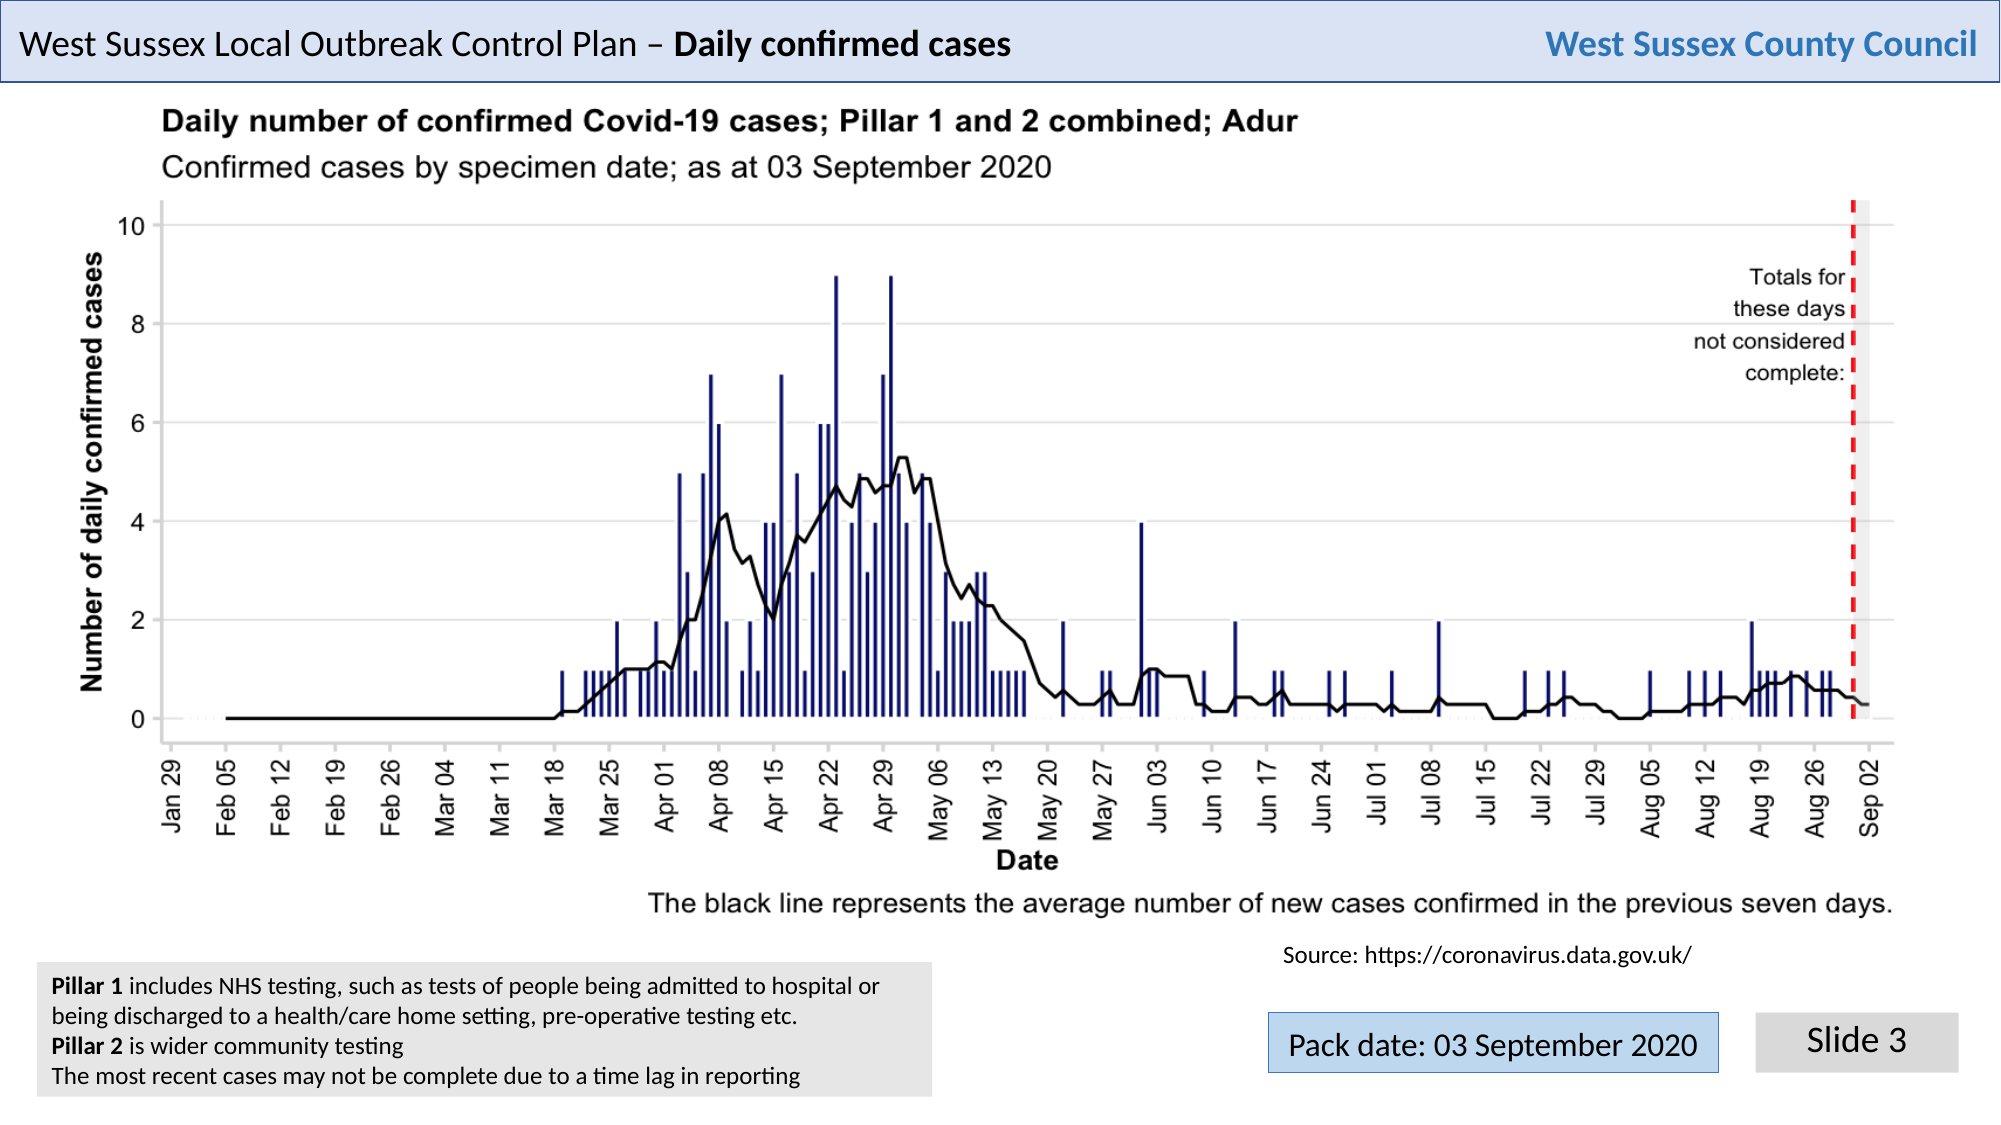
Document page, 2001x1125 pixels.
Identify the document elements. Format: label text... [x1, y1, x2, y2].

list Source: https://coronavirus.data.gov.uk/ [1268, 935, 1912, 995]
picture [63, 91, 1912, 935]
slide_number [1268, 1012, 1719, 1073]
list Slide 3 [1755, 1012, 1959, 1073]
